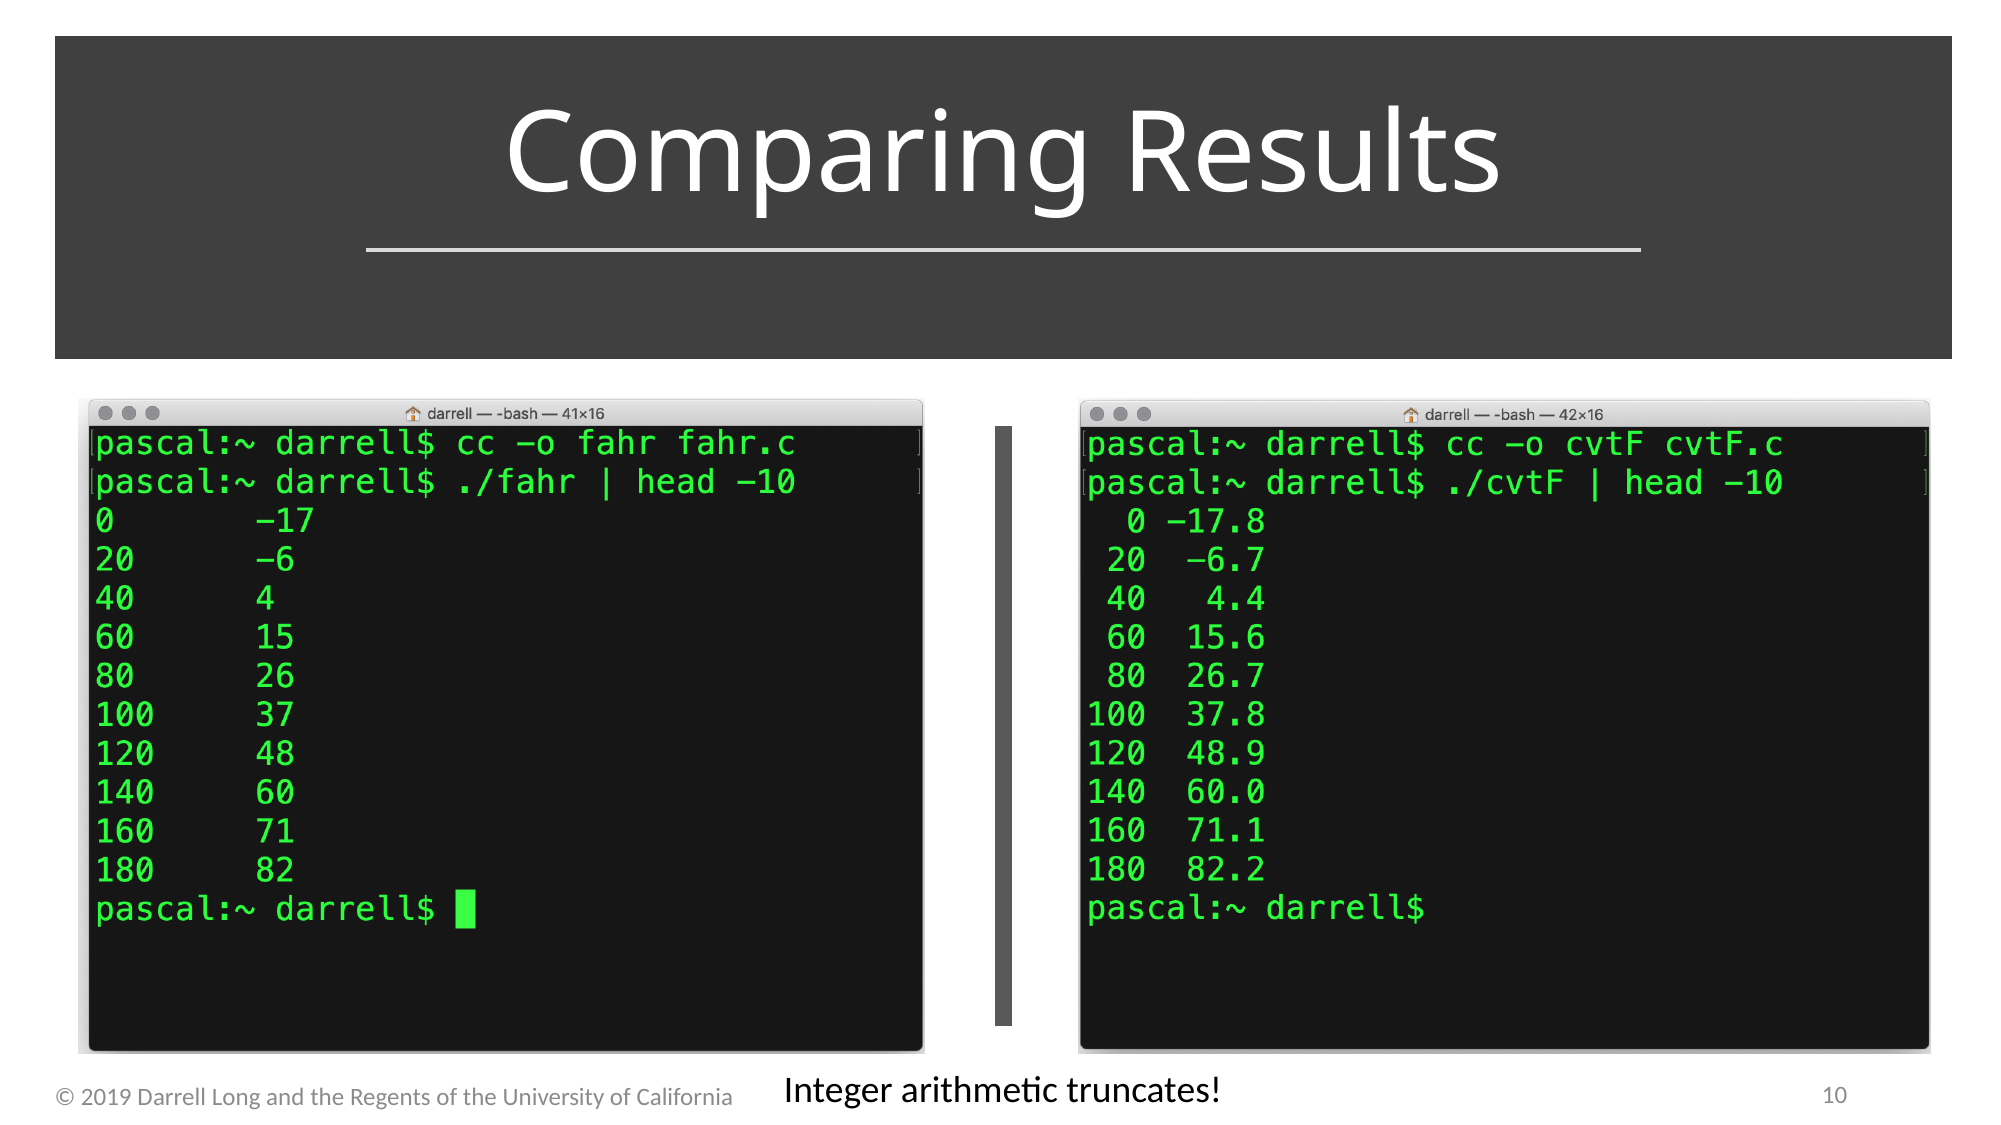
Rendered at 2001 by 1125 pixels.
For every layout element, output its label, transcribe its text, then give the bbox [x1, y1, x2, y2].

footer © 2019 Darrell Long and the Regents of the University of California [36, 1065, 753, 1125]
slide_number 10 [1412, 1063, 1863, 1124]
text_box Integer arithmetic truncates! [705, 1057, 1301, 1117]
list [1078, 398, 1931, 1054]
title Comparing Results [89, 71, 1917, 224]
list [78, 398, 925, 1054]
text_box [64, 45, 1942, 350]
